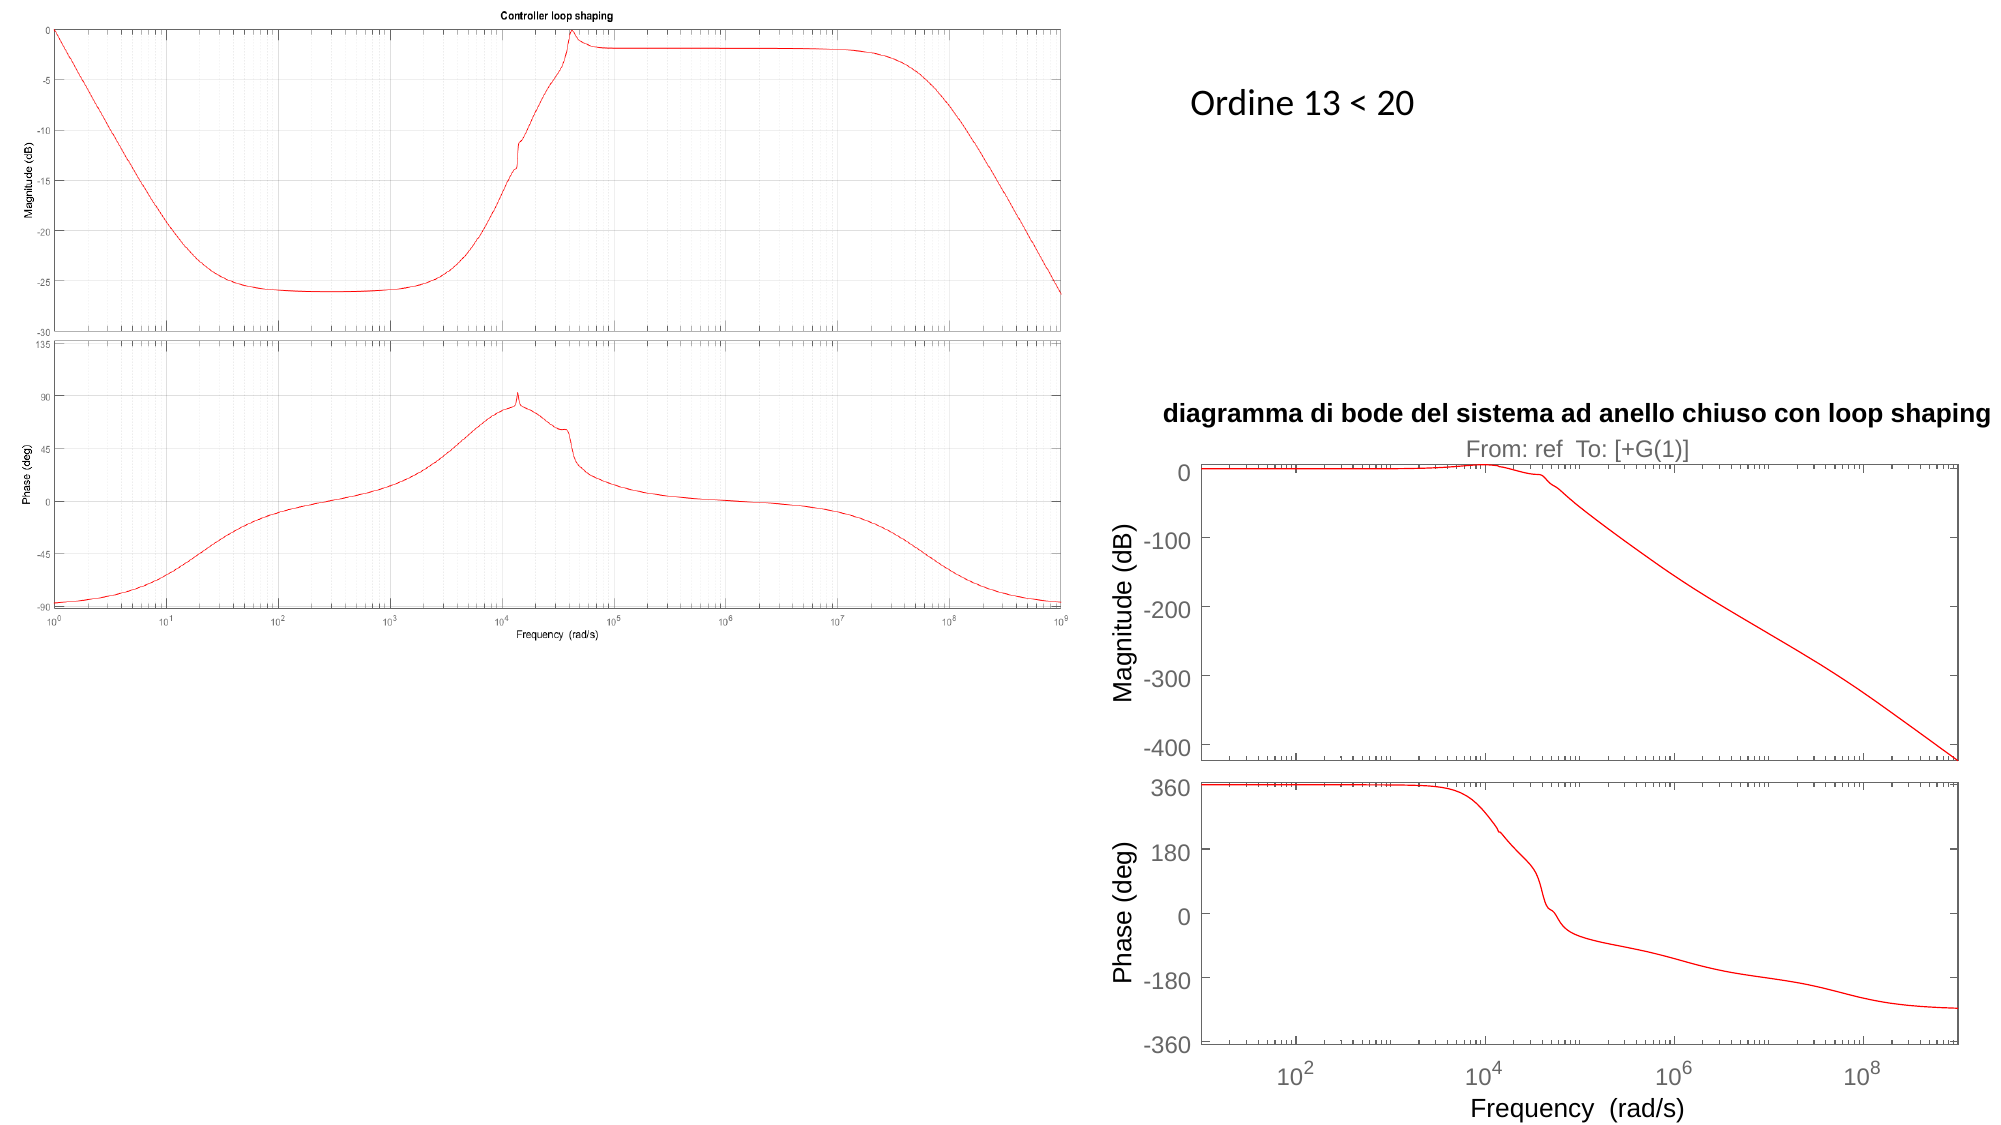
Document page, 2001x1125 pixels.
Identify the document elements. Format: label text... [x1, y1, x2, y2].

picture [11, 0, 1091, 649]
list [1048, 373, 2000, 1125]
text_box Ordine 13 < 20 [1175, 70, 2000, 130]
